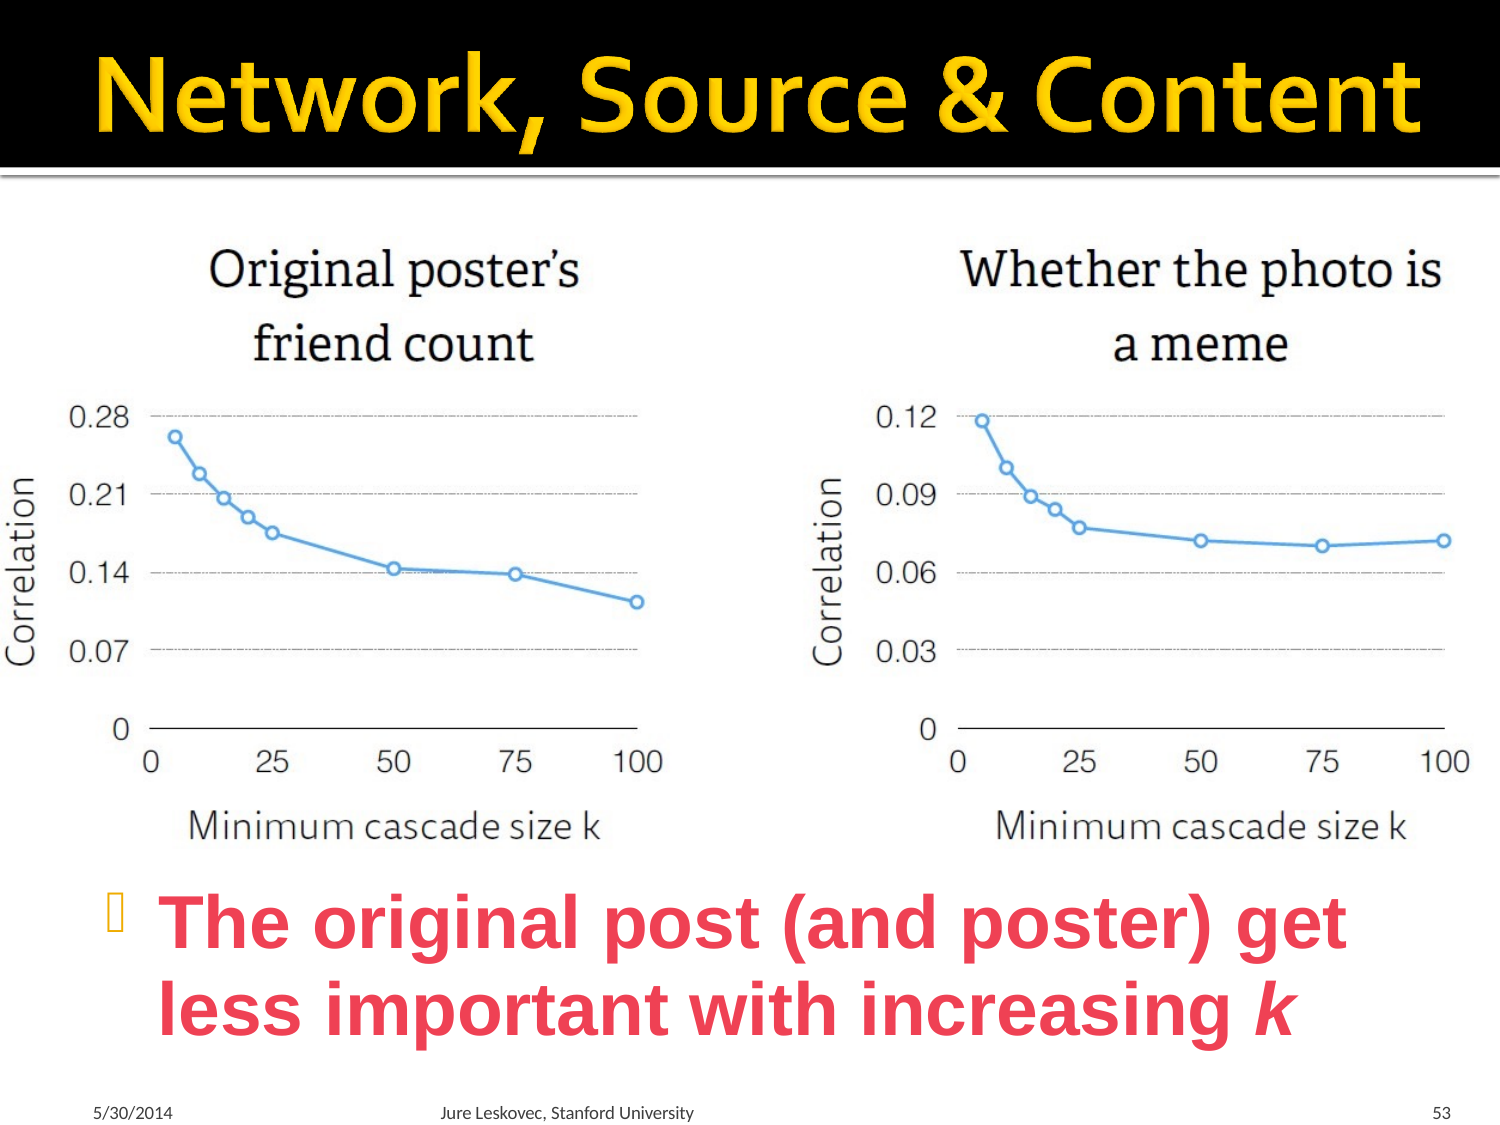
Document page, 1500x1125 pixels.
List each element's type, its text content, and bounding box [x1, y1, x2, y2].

picture [0, 172, 1500, 183]
text_box The original post (and poster) get less important with increasing k [101, 875, 1350, 1051]
text_box [0, 236, 1476, 850]
text_box Jure Leskovec, Stanford University [438, 1104, 703, 1123]
text_box [0, 0, 1500, 168]
slide_number 53 [1427, 1103, 1455, 1125]
text_box 5/30/2014 [90, 1104, 177, 1123]
text_box [98, 51, 1421, 155]
